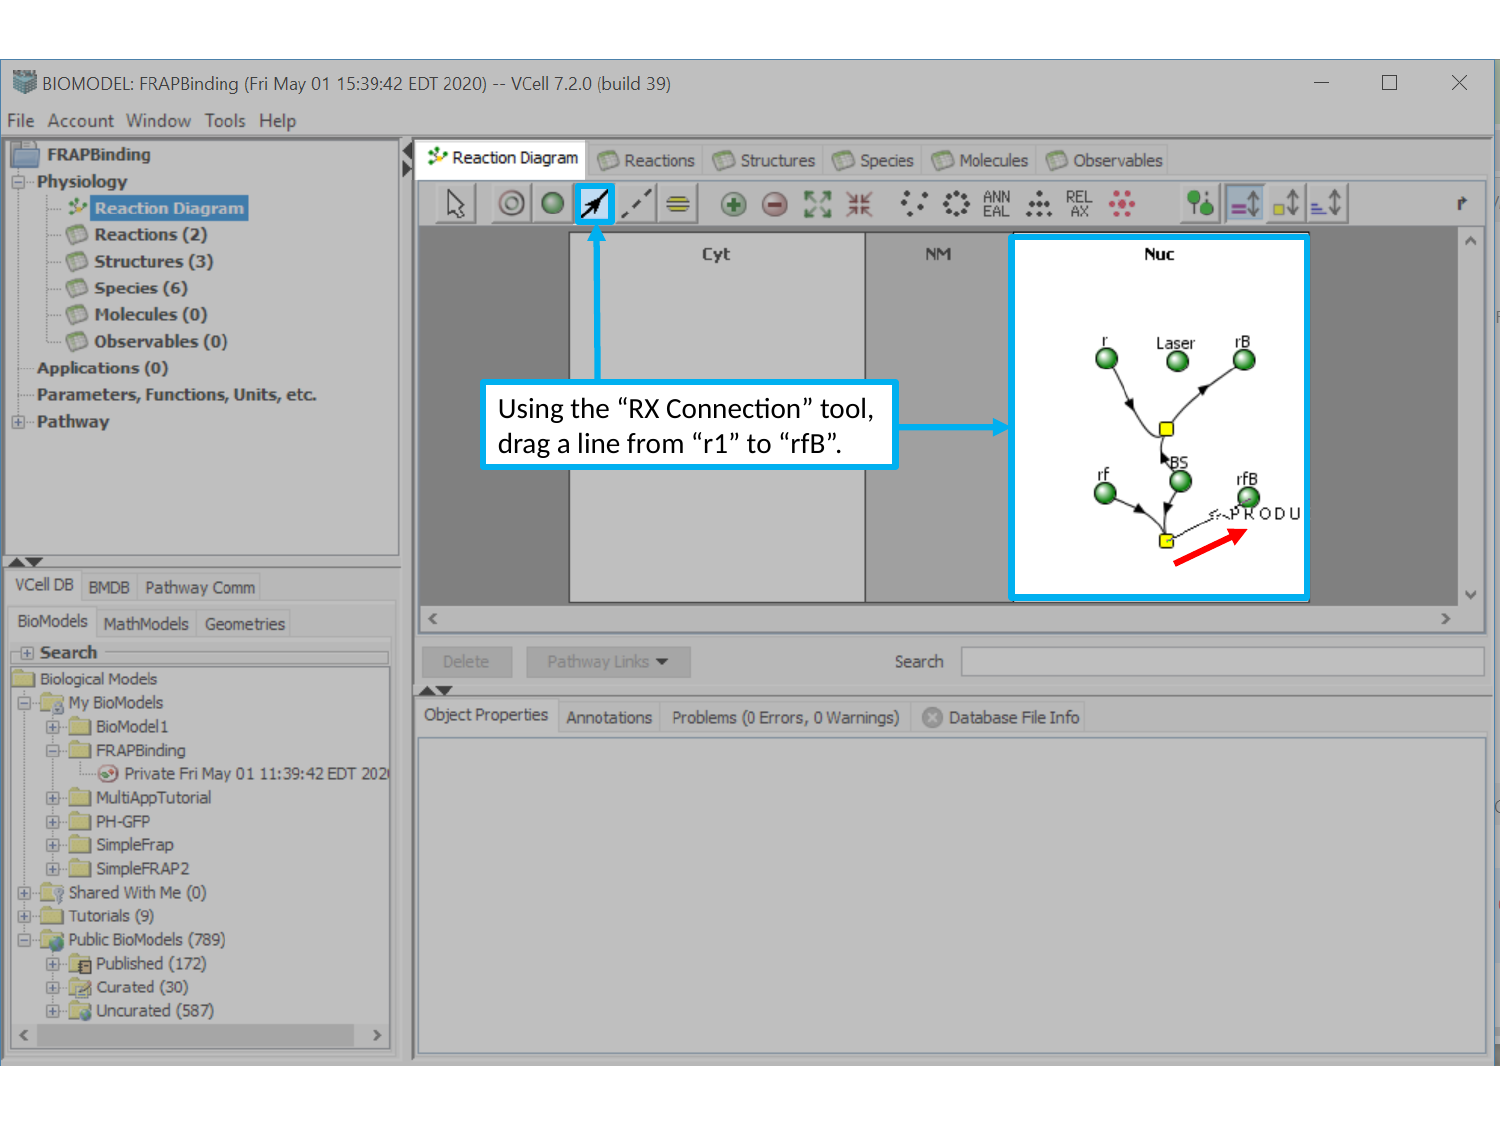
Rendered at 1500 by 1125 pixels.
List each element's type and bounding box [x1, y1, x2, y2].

picture [0, 58, 1500, 1067]
